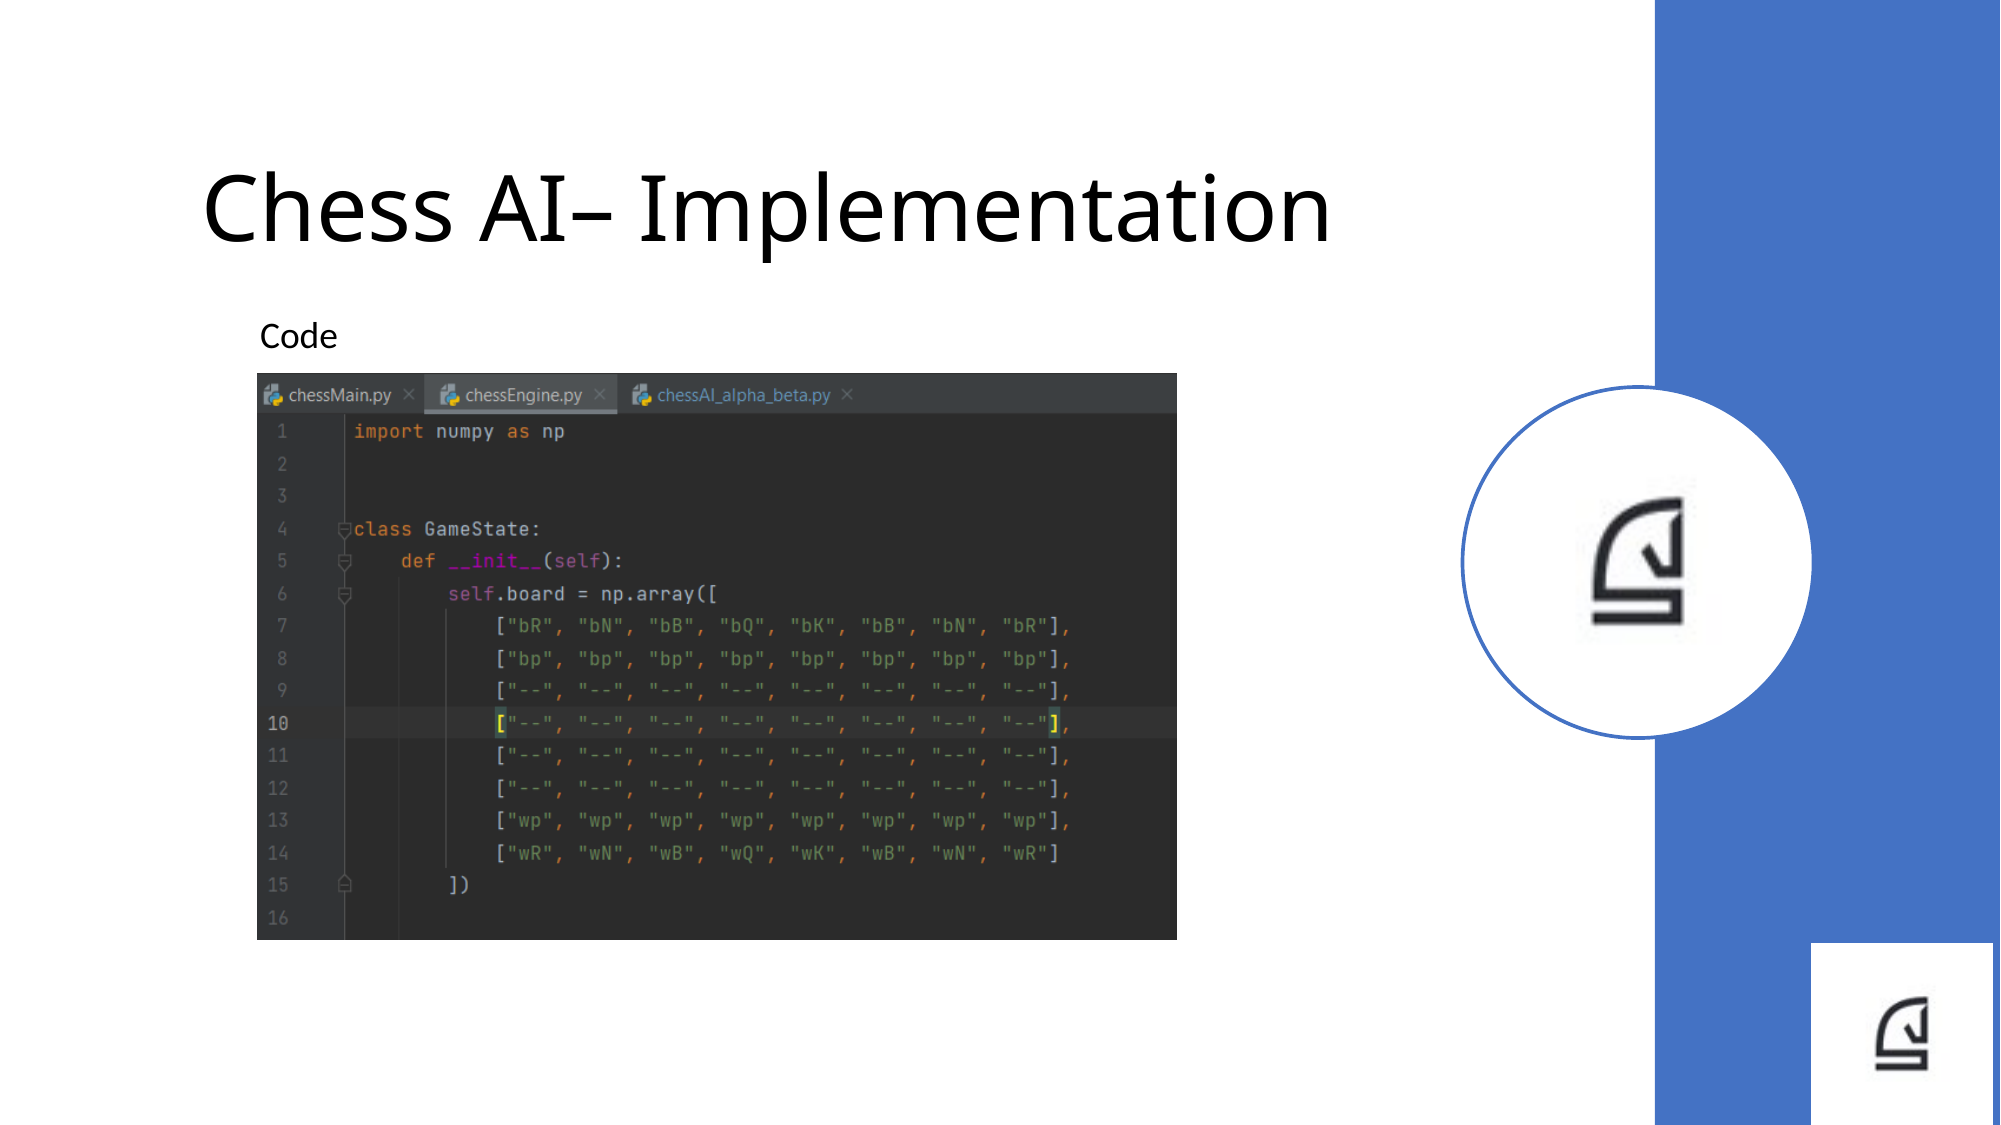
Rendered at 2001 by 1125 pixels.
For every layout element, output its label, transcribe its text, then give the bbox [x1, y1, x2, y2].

title Chess AI– Implementation [186, 102, 1413, 321]
picture [1811, 943, 1993, 1125]
picture [1481, 405, 1796, 720]
text_box [1558, 385, 1718, 405]
text_box [1796, 483, 1815, 642]
text_box [1461, 481, 1481, 644]
text_box Code [245, 303, 696, 364]
text_box [1558, 720, 1718, 740]
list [257, 373, 1177, 940]
text_box [1654, 0, 2000, 1125]
